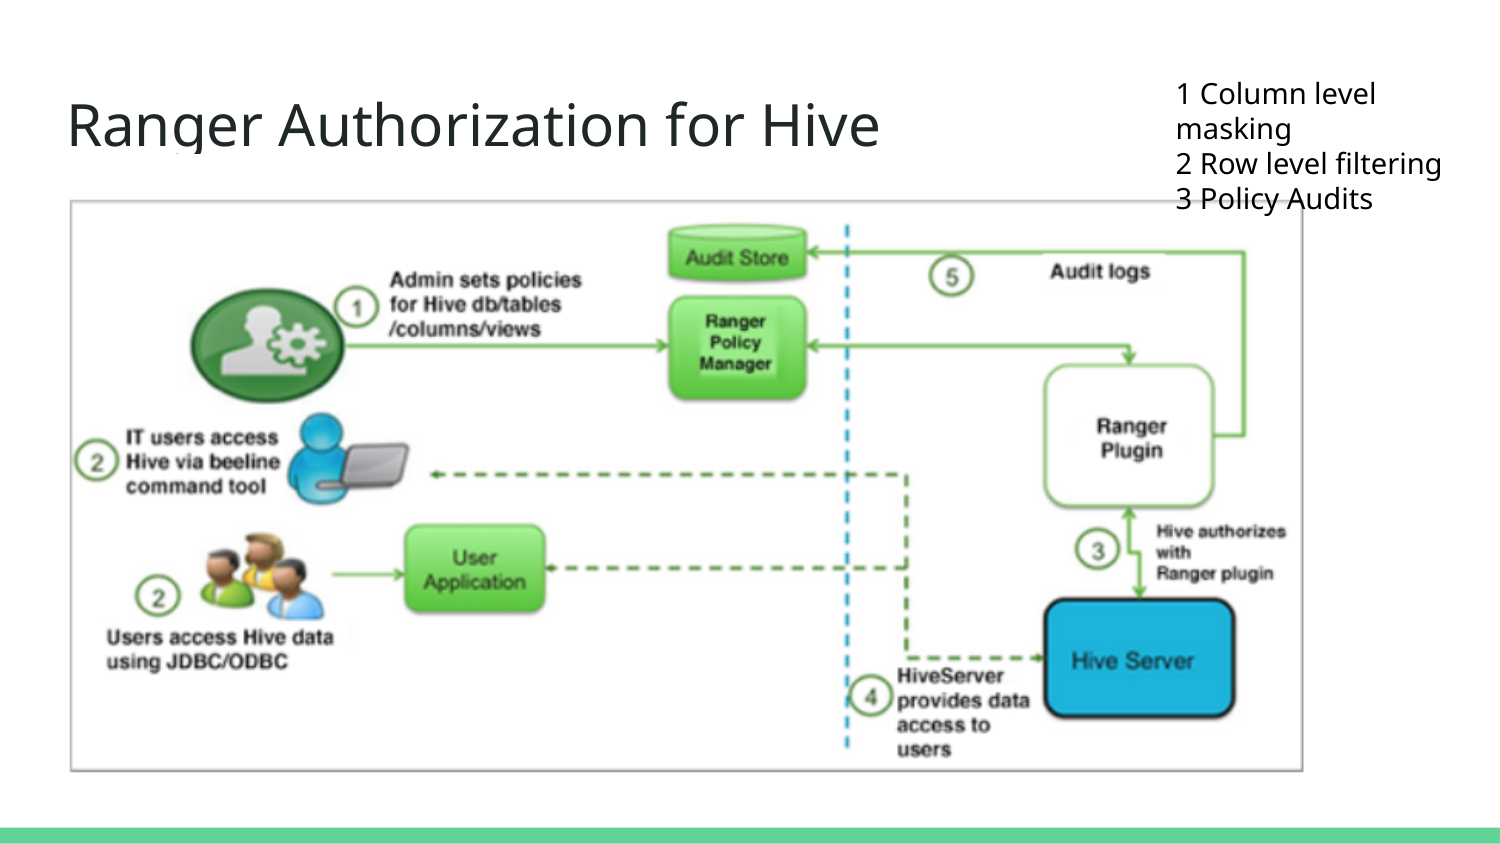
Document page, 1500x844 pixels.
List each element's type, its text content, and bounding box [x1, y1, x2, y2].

picture [24, 154, 1356, 801]
text_box 1 Column level masking 2 Row level filtering 3 Policy Audits [1160, 60, 1500, 184]
title Ranger Authorization for Hive [51, 72, 1160, 152]
